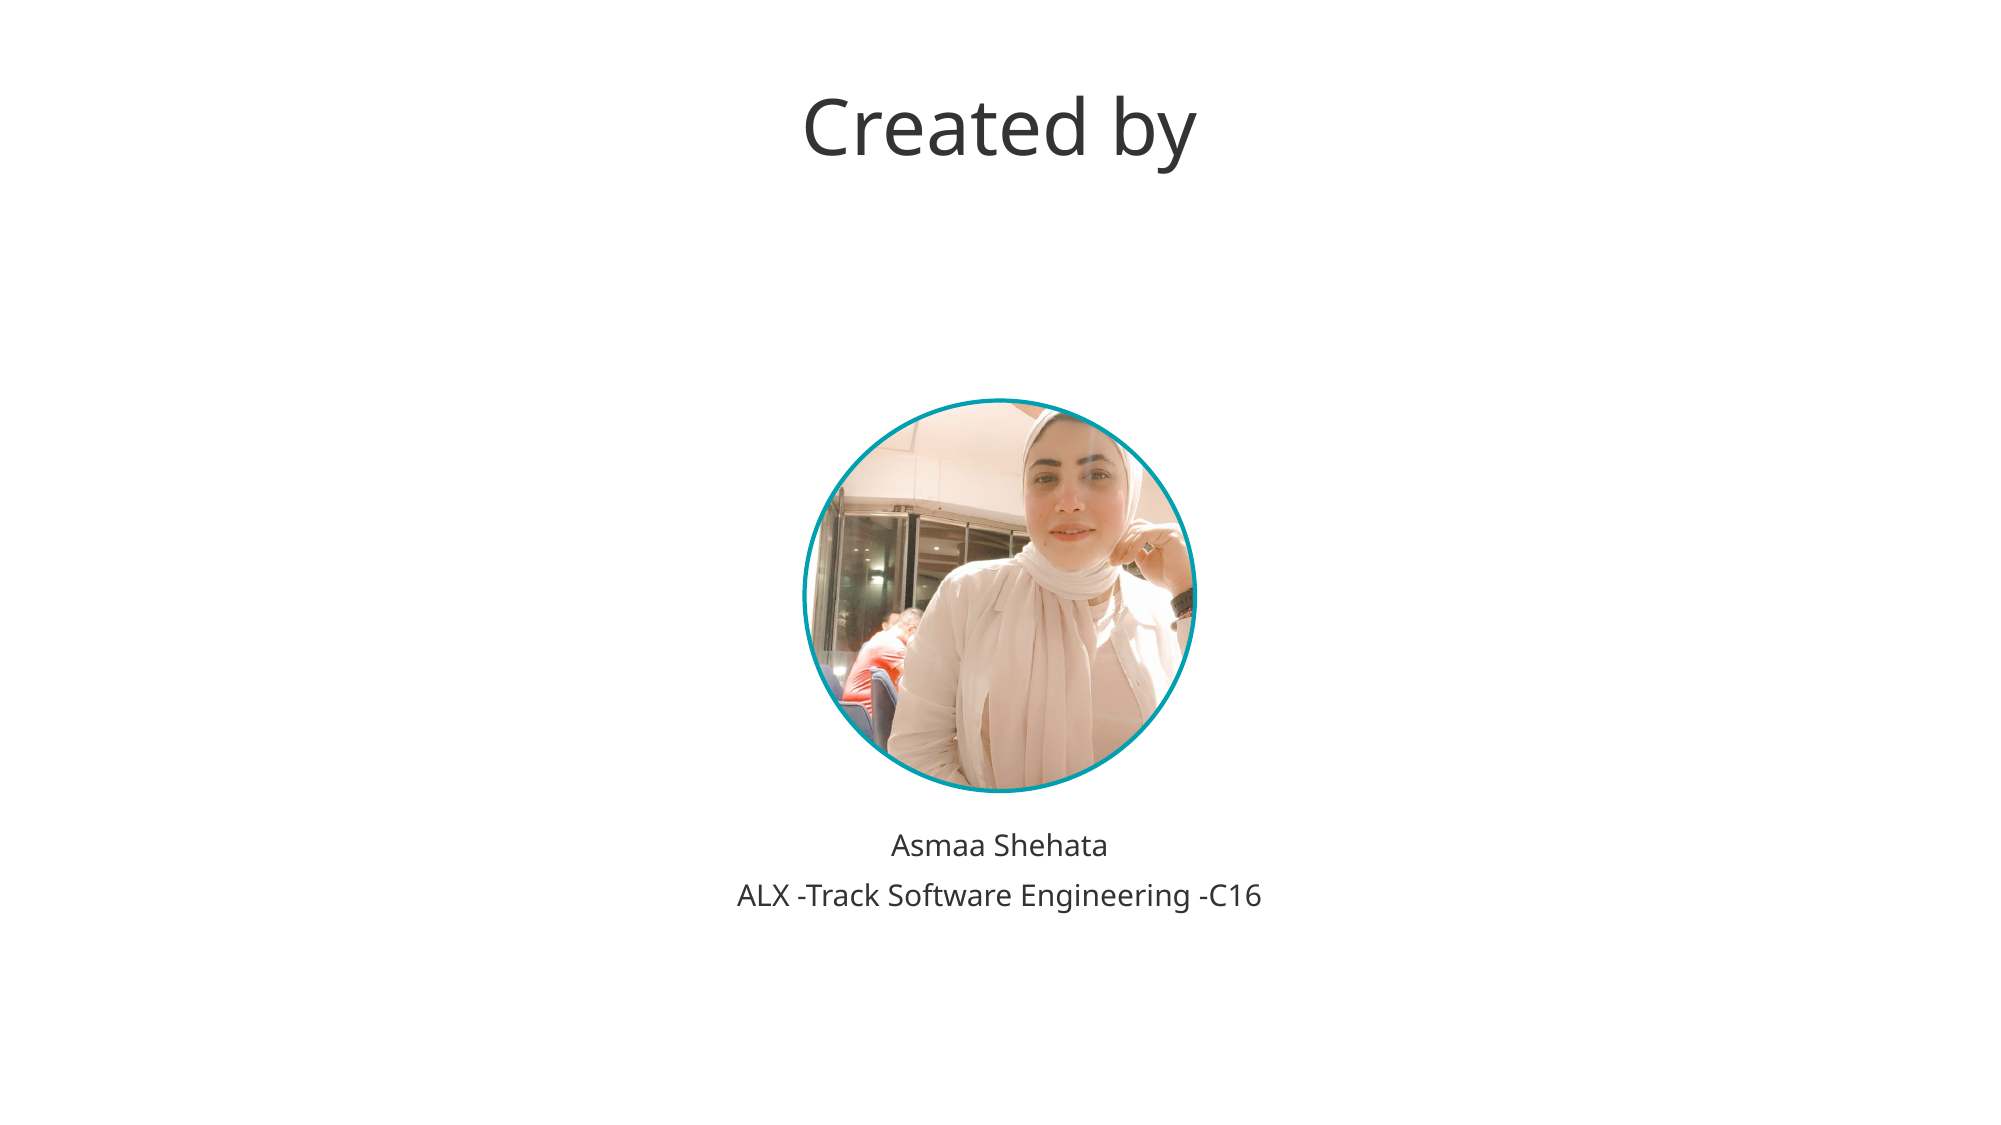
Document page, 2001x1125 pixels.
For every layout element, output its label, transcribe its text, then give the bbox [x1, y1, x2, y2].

text_box Asmaa Shehata ALX -Track Software Engineering -C16 [656, 811, 1344, 896]
text_box Created by [0, 61, 2000, 154]
picture [804, 400, 1196, 792]
